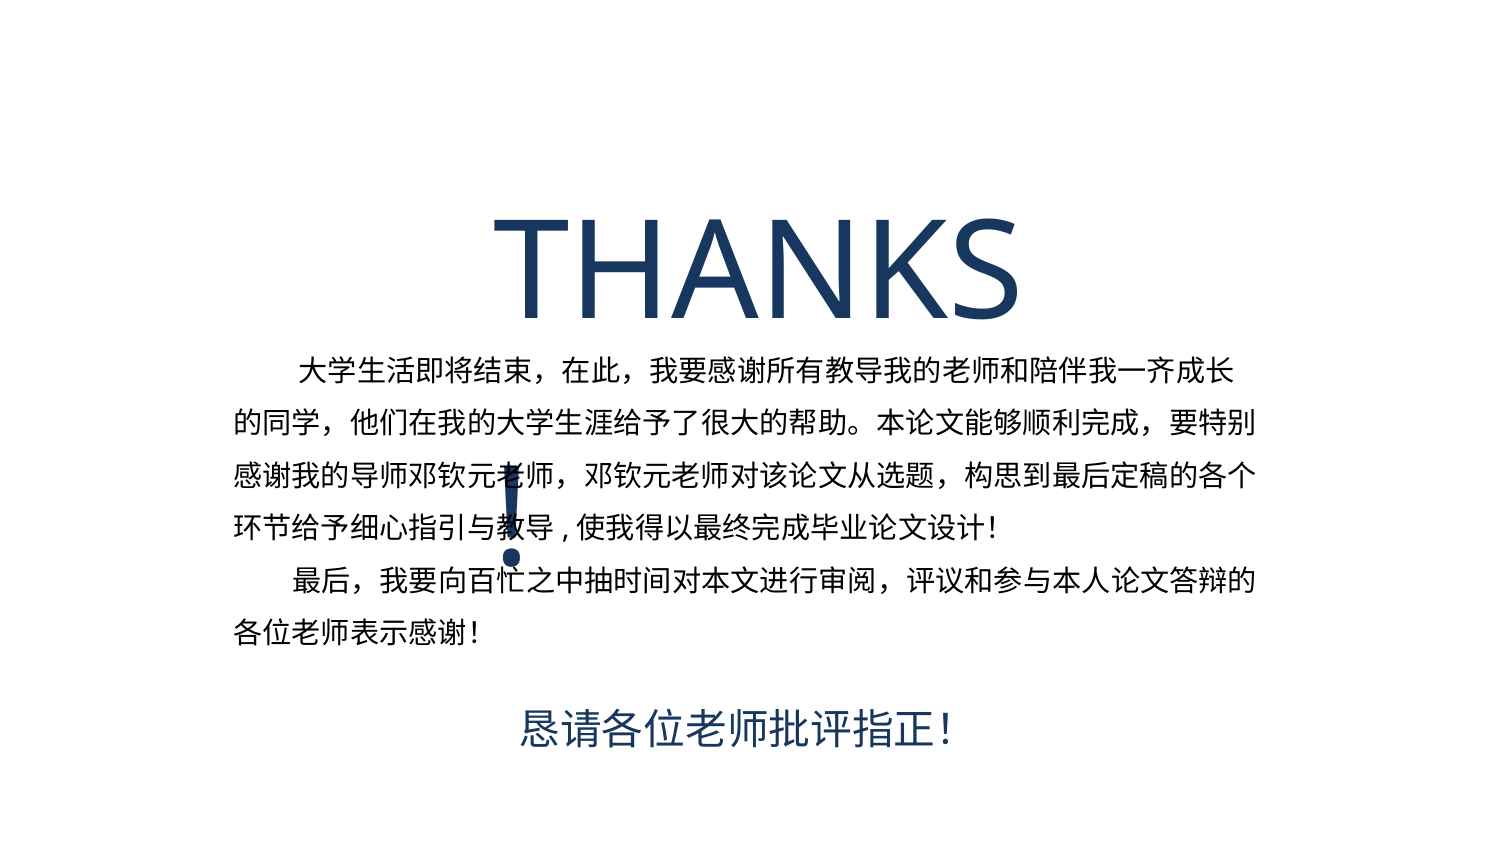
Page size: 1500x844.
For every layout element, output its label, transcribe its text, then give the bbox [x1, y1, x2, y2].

text_box 恳请各位老师批评指正！ [503, 670, 1004, 761]
text_box 大学生活即将结束，在此，我要感谢所有教导我的老师和陪伴我一齐成长的同学，他们在我的大学生涯给予了很大的帮助。本论文能够顺利完成，要特别感谢我的导师邓钦元老师，邓钦元老师对该论文从选题，构思到最后定稿的各个环节给予细心指引与教导,使我得以最终完成毕业论文设计！ 最后，我要向百忙之中抽时间对本文进行审阅，评议和参与本人论文答辩的各位老师表示感谢！ [218, 327, 1275, 657]
text_box THANKS! [478, 91, 1061, 327]
